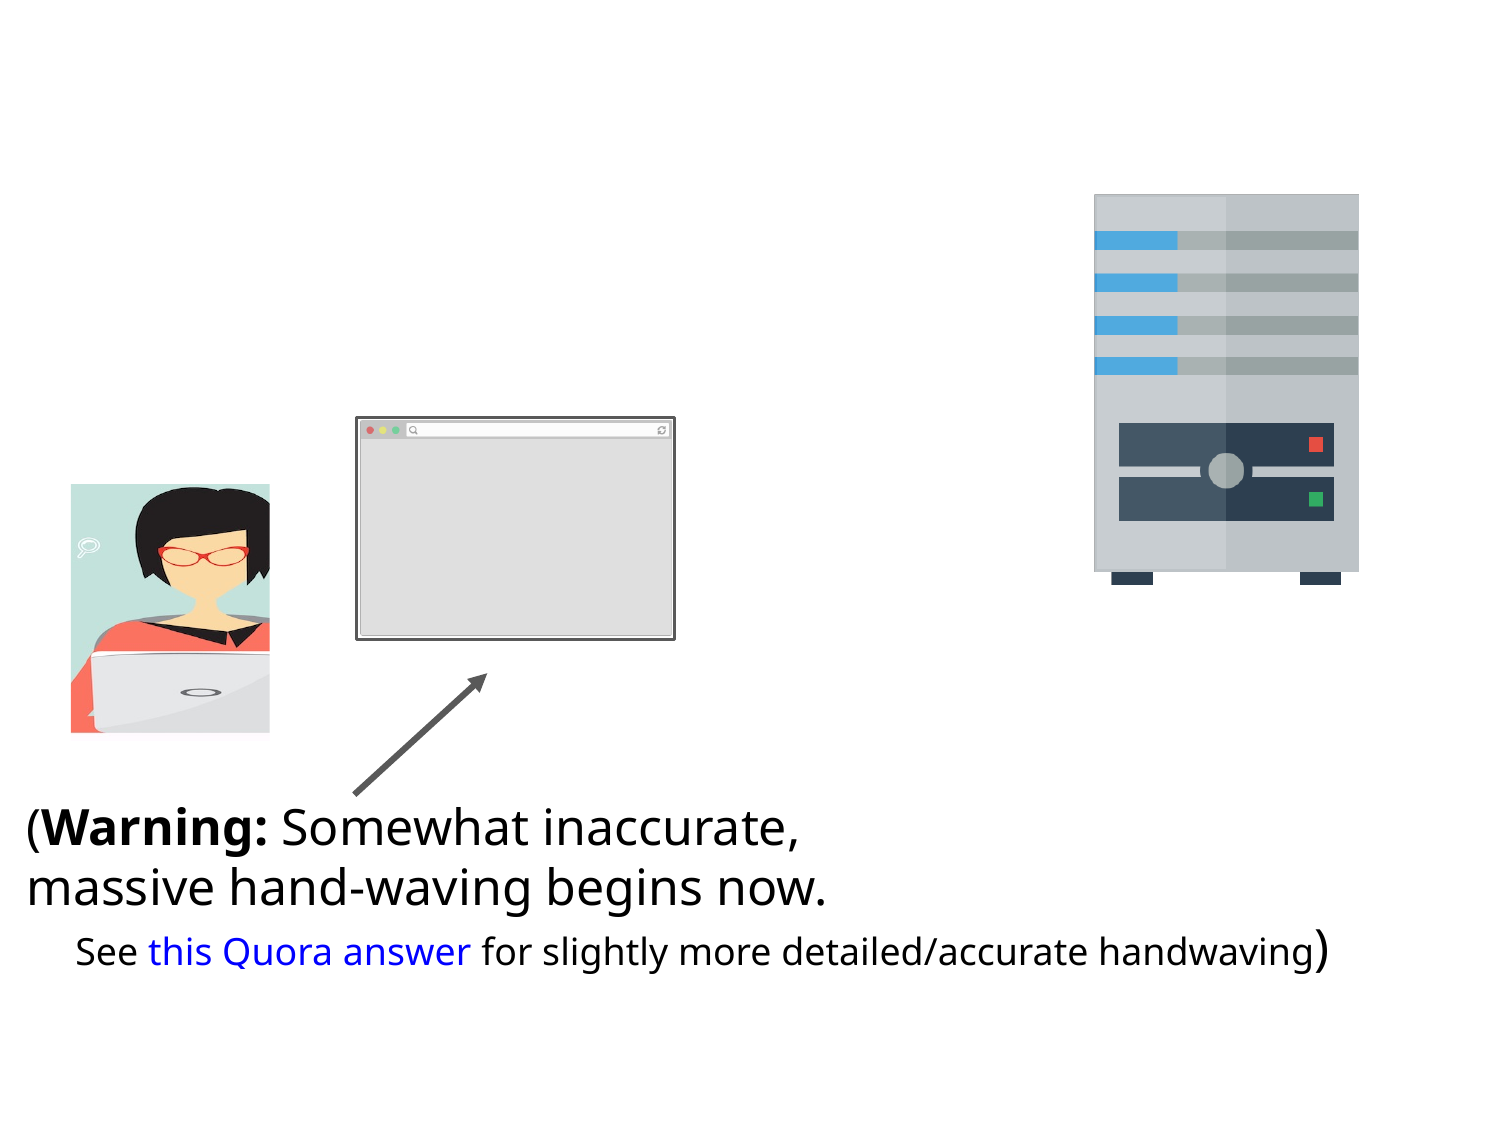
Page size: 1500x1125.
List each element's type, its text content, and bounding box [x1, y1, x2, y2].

text_box (Warning: Somewhat inaccurate, massive hand-waving begins now. See this Quora answer for slightly more detailed/accurate handwaving) [11, 780, 1394, 922]
picture [70, 483, 270, 741]
text_box [370, 673, 488, 780]
picture [358, 418, 674, 638]
picture [1015, 186, 1432, 603]
